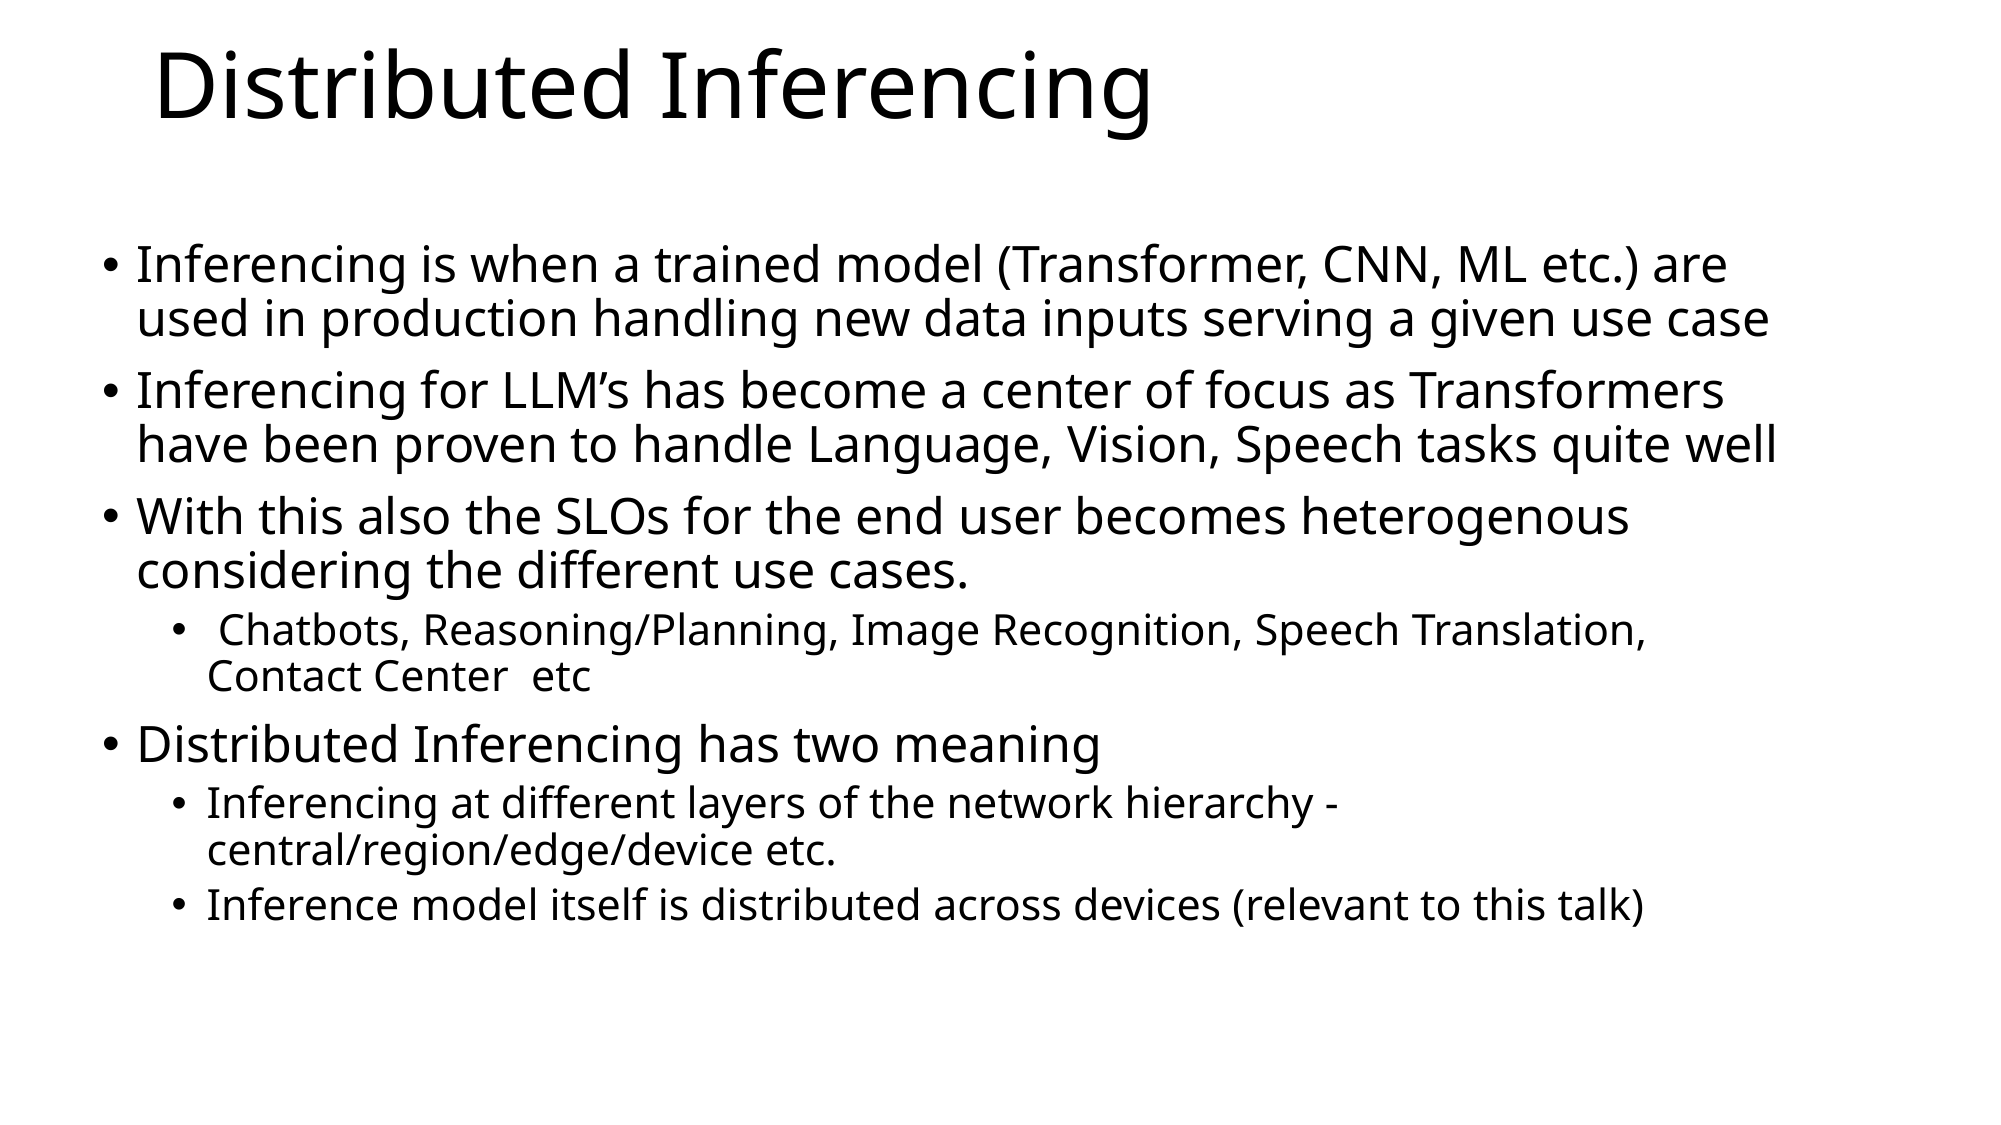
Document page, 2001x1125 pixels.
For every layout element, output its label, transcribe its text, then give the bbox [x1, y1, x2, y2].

title Distributed Inferencing [137, 0, 1863, 198]
list Inferencing is when a trained model (Transformer, CNN, ML etc.) are used in production handling new data inputs serving a given use case Inferencing for LLM’s has become a center of focus as Transformers have been proven to handle Language, Vision, Speech tasks quite well With this also the SLOs for the end user becomes heterogenous considering the different use cases. Chatbots, Reasoning/Planning, Image Recognition, Speech Translation, Contact Center etc Distributed Inferencing has two meaning Inferencing at different layers of the network hierarchy - central/region/edge/device etc. Inference model itself is distributed across devices (relevant to this talk) [87, 232, 1812, 946]
